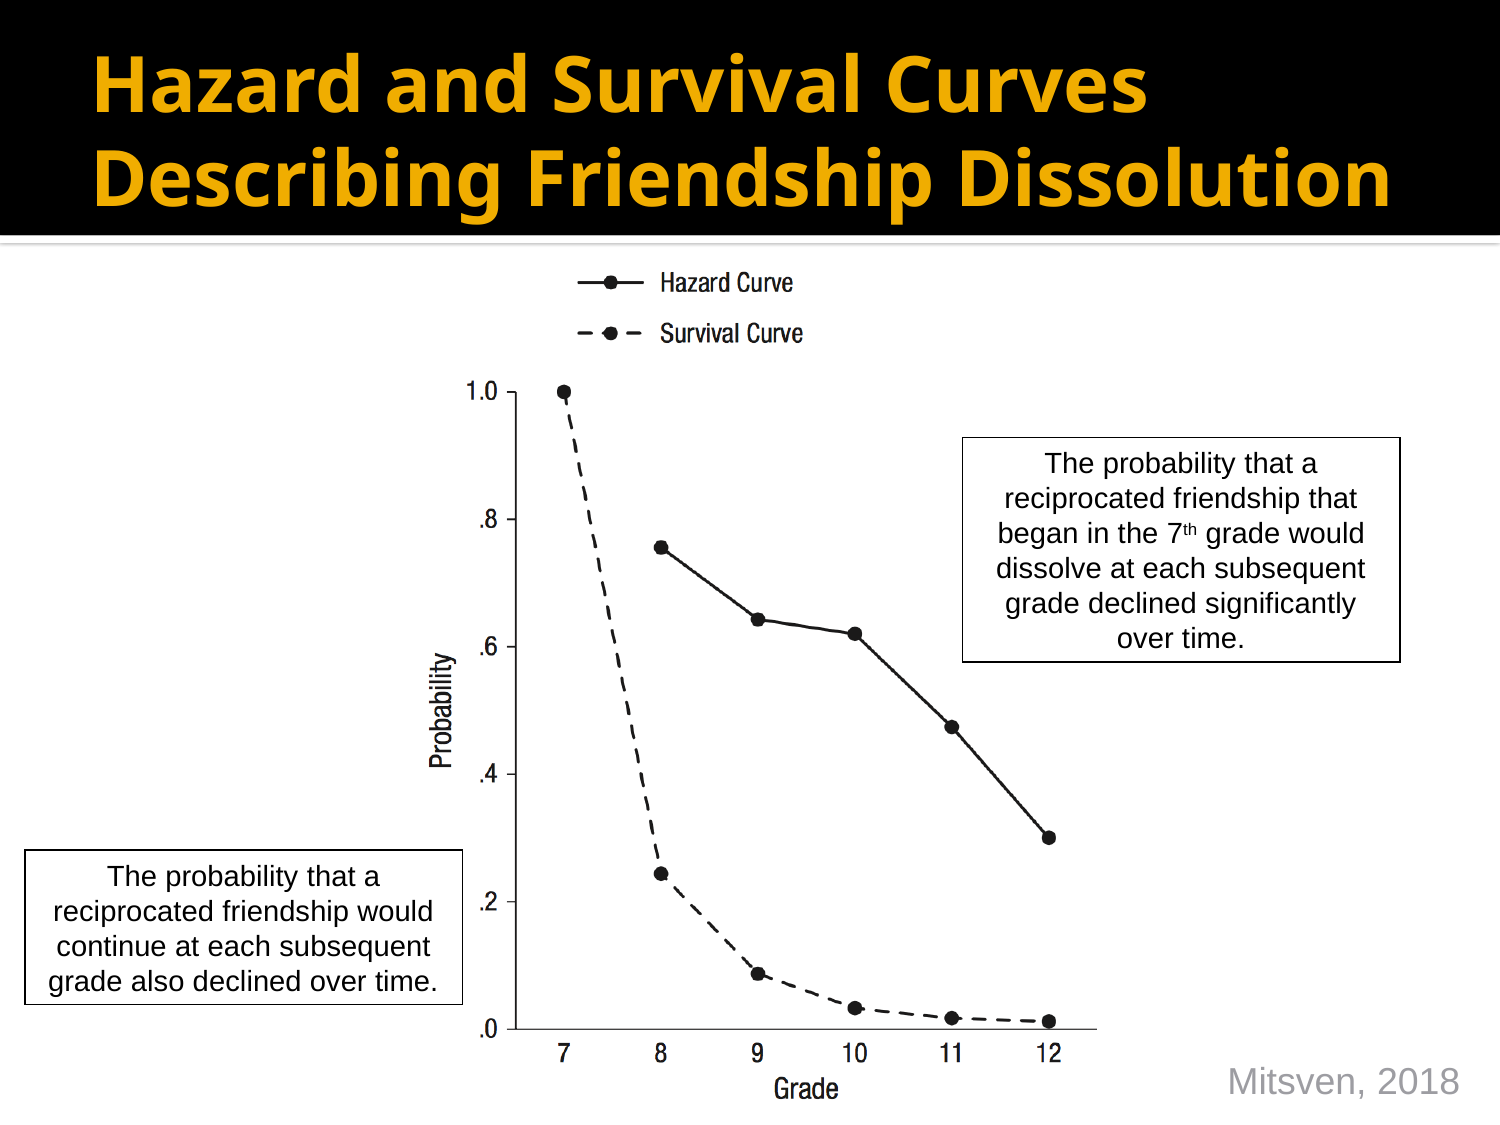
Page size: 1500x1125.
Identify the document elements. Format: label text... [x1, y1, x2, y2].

text_box The probability that a reciprocated friendship that began in the 7th grade would dissolve at each subsequent grade declined significantly over time. [1127, 437, 1400, 662]
footer Messinger [1127, 1062, 1337, 1108]
text_box The probability that a reciprocated friendship would continue at each subsequent grade also declined over time. [24, 849, 394, 1005]
picture [399, 262, 1122, 1125]
text_box Mitsven, 2018 [1212, 1049, 1482, 1110]
title Hazard and Survival Curves Describing Friendship Dissolution [75, 25, 1425, 231]
